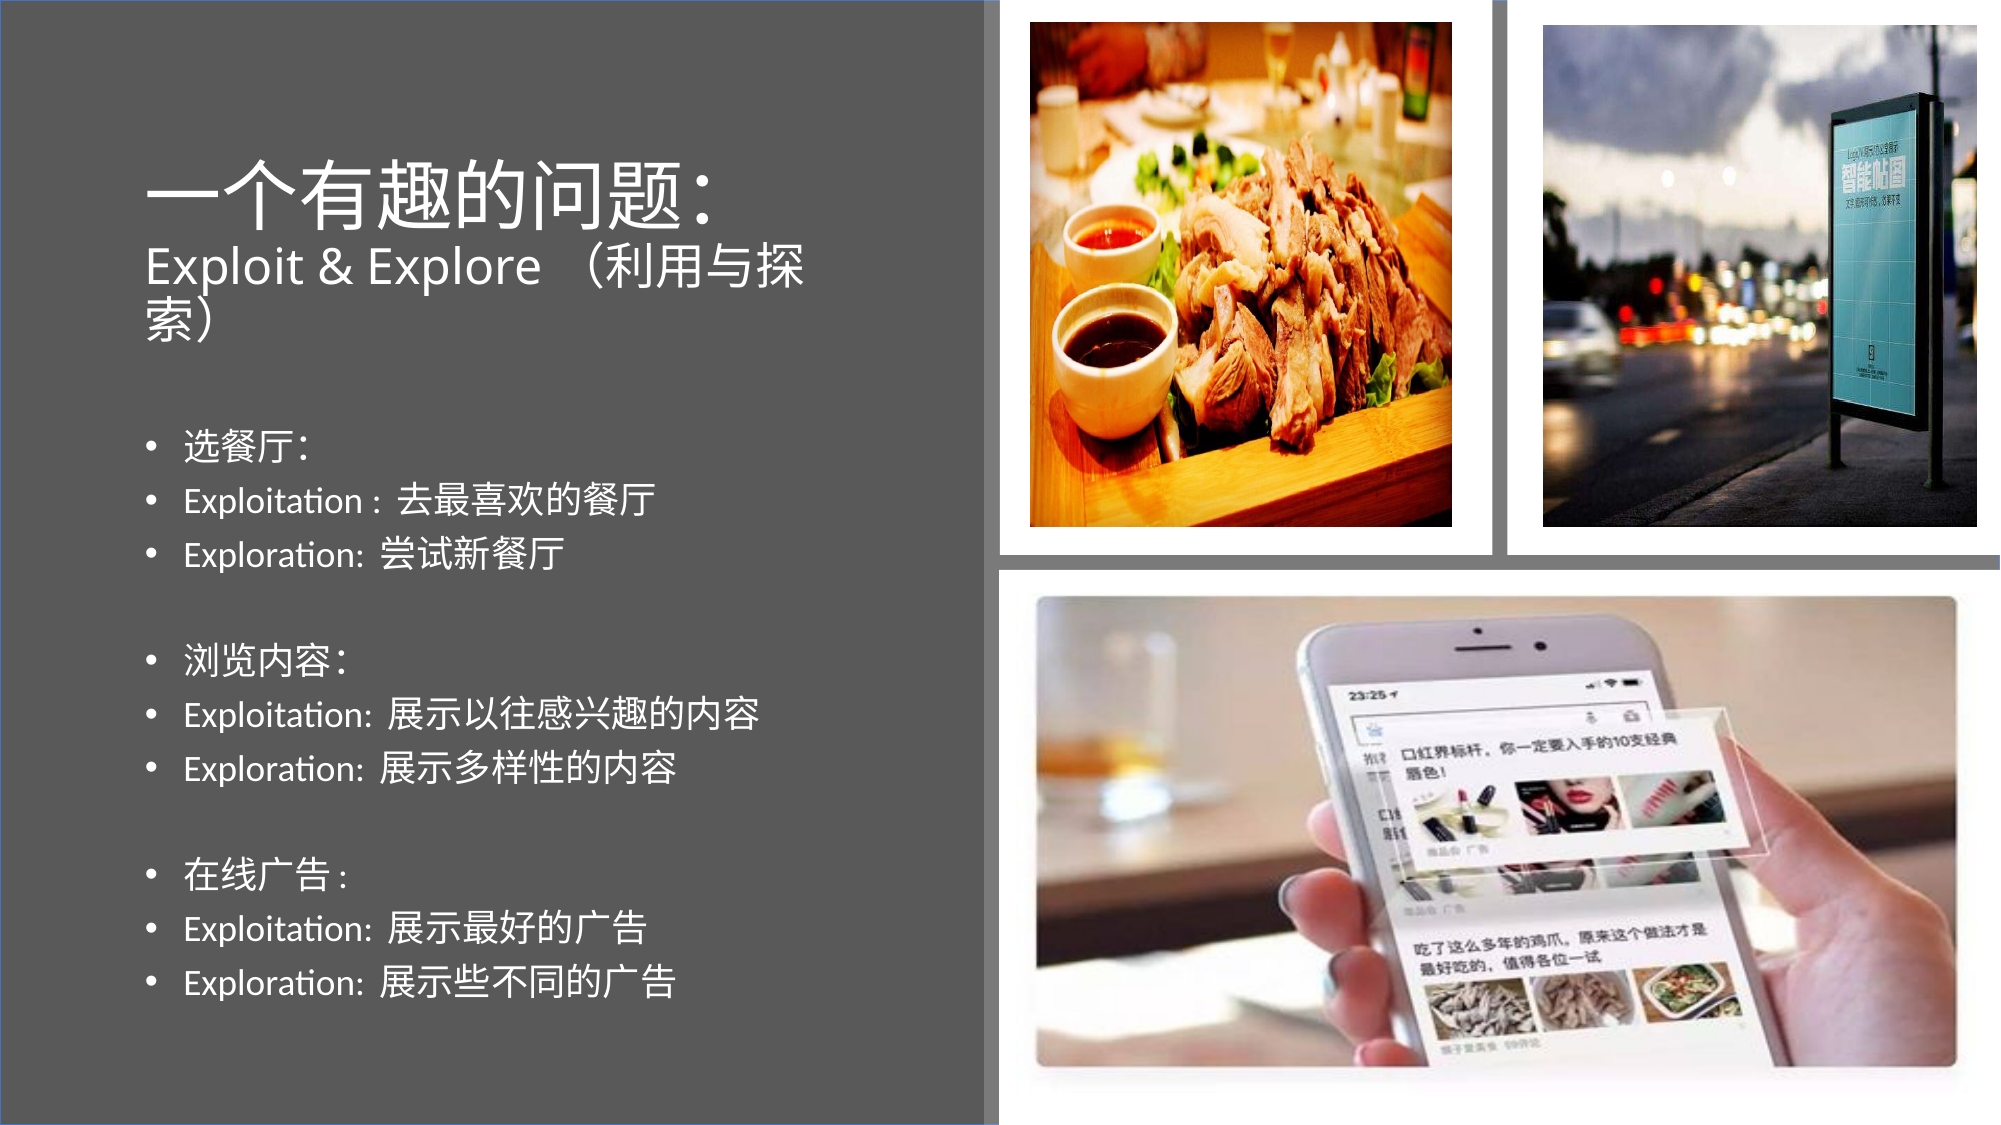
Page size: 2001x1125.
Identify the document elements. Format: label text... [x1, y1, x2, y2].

text_box [999, 0, 1493, 555]
text_box [984, 0, 2000, 1125]
picture [1030, 22, 1452, 527]
title 一个有趣的问题：Exploit & Explore（利用与探索） [136, 118, 892, 390]
text_box [1507, 0, 2000, 555]
picture [1543, 25, 1977, 527]
list 选餐厅： Exploitation : 去最喜欢的餐厅 Exploration: 尝试新餐厅 浏览内容： Exploitation: 展示以往感兴趣的内容 Exploration: 展示多样性的内容 在线广告: Exploitation: 展示最好的广告 Exploration: 展示些不同的广告 [136, 417, 892, 1014]
text_box [0, 0, 984, 1125]
picture [1016, 593, 1977, 1097]
